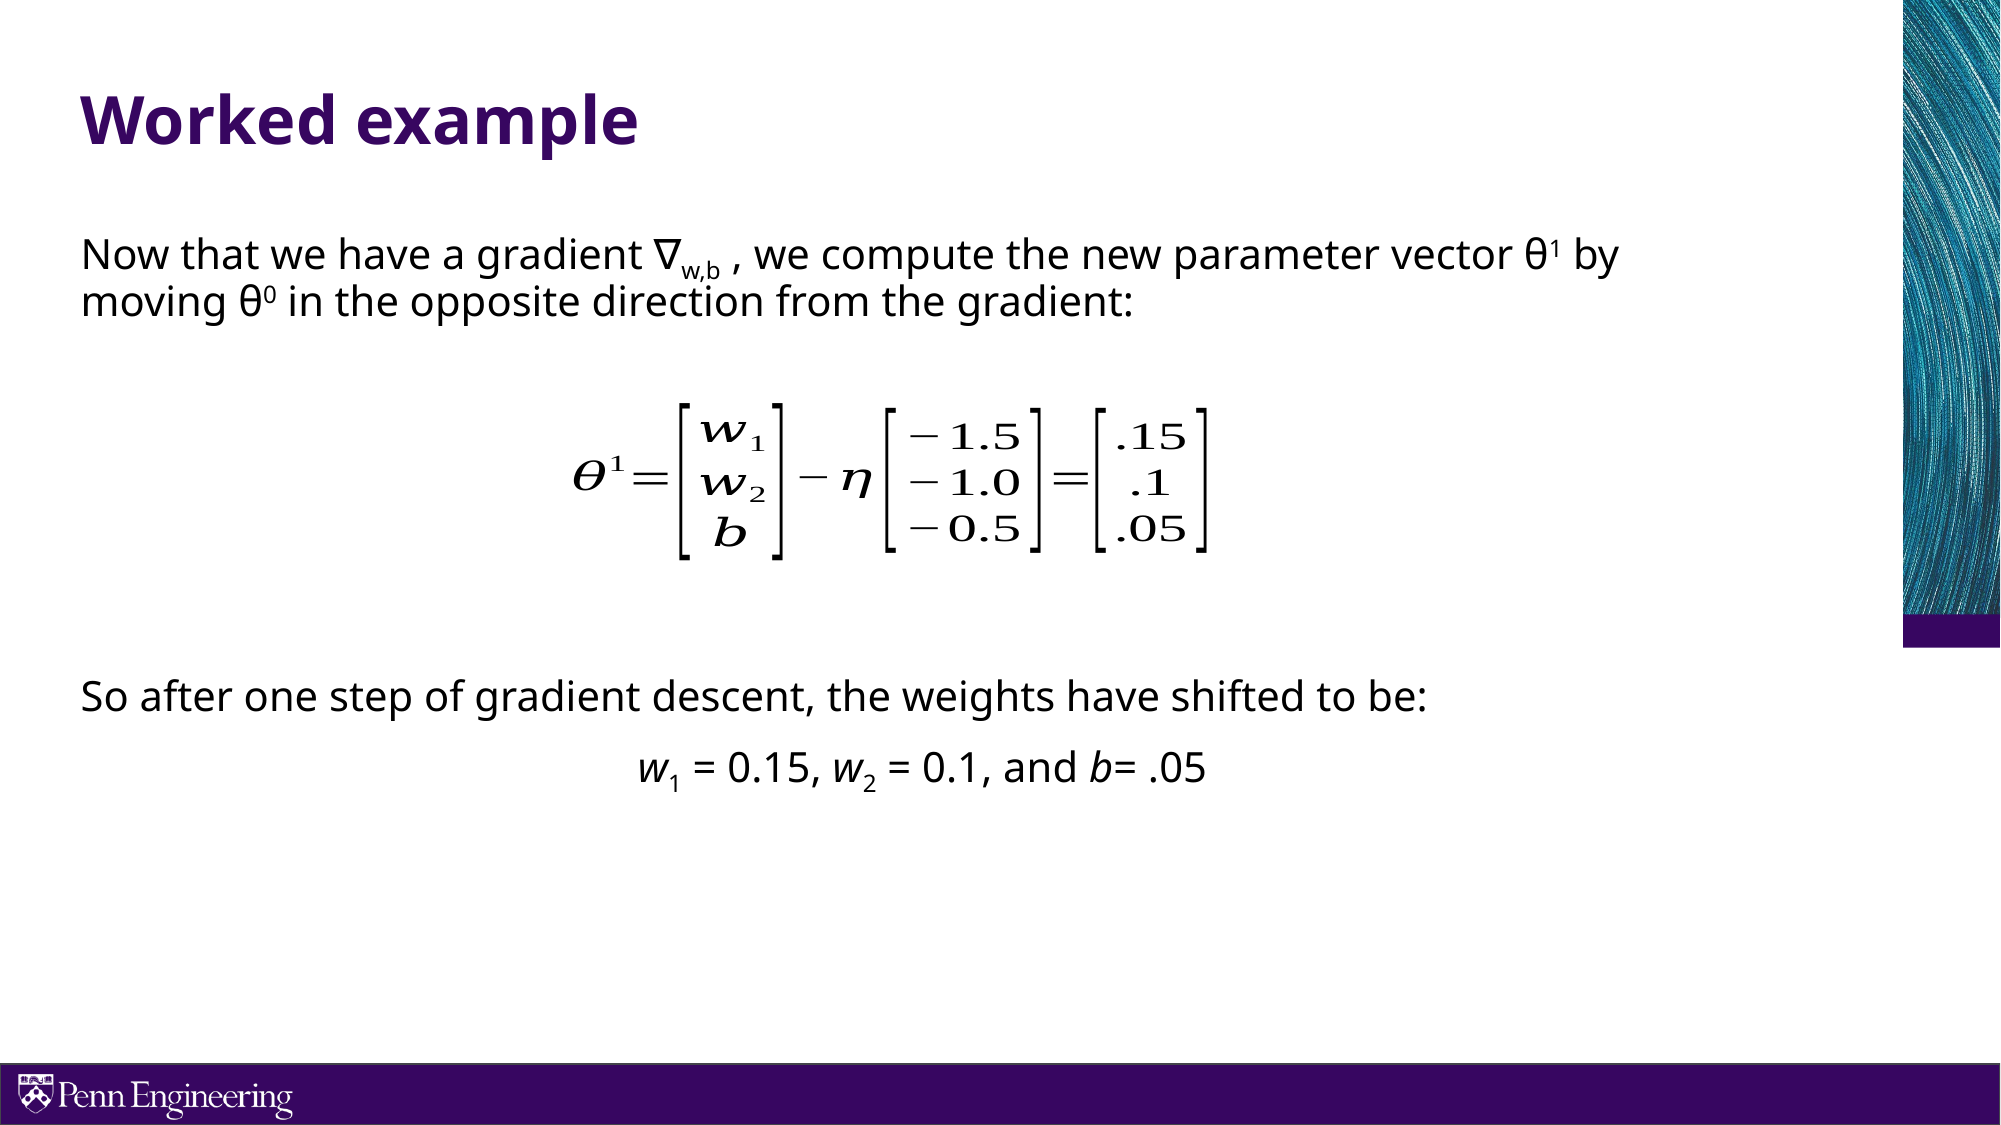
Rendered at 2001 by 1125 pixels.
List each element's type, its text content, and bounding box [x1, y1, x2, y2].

picture [1913, 321, 1917, 333]
picture [1903, 374, 1908, 384]
picture [1906, 362, 1912, 370]
picture [1916, 342, 1921, 352]
list Now that we have a gradient ∇w,b , we compute the new parameter vector θ1 by moving θ0 in the opposite direction from the gradient: So after one step of gradient descent, the weights have shifted to be: w1 = 0.15, w2 = 0.1, and b= .05 [65, 221, 1791, 1008]
title Worked example [65, 59, 1863, 187]
picture [1903, 310, 1915, 339]
picture [1989, 0, 2001, 13]
picture [1903, 0, 2001, 618]
picture [1903, 523, 1914, 546]
picture [8, 1066, 301, 1123]
picture [1949, 13, 1955, 20]
picture [1962, 39, 1970, 47]
picture [1971, 53, 1979, 64]
picture [1903, 341, 1915, 350]
picture [1908, 277, 1920, 293]
